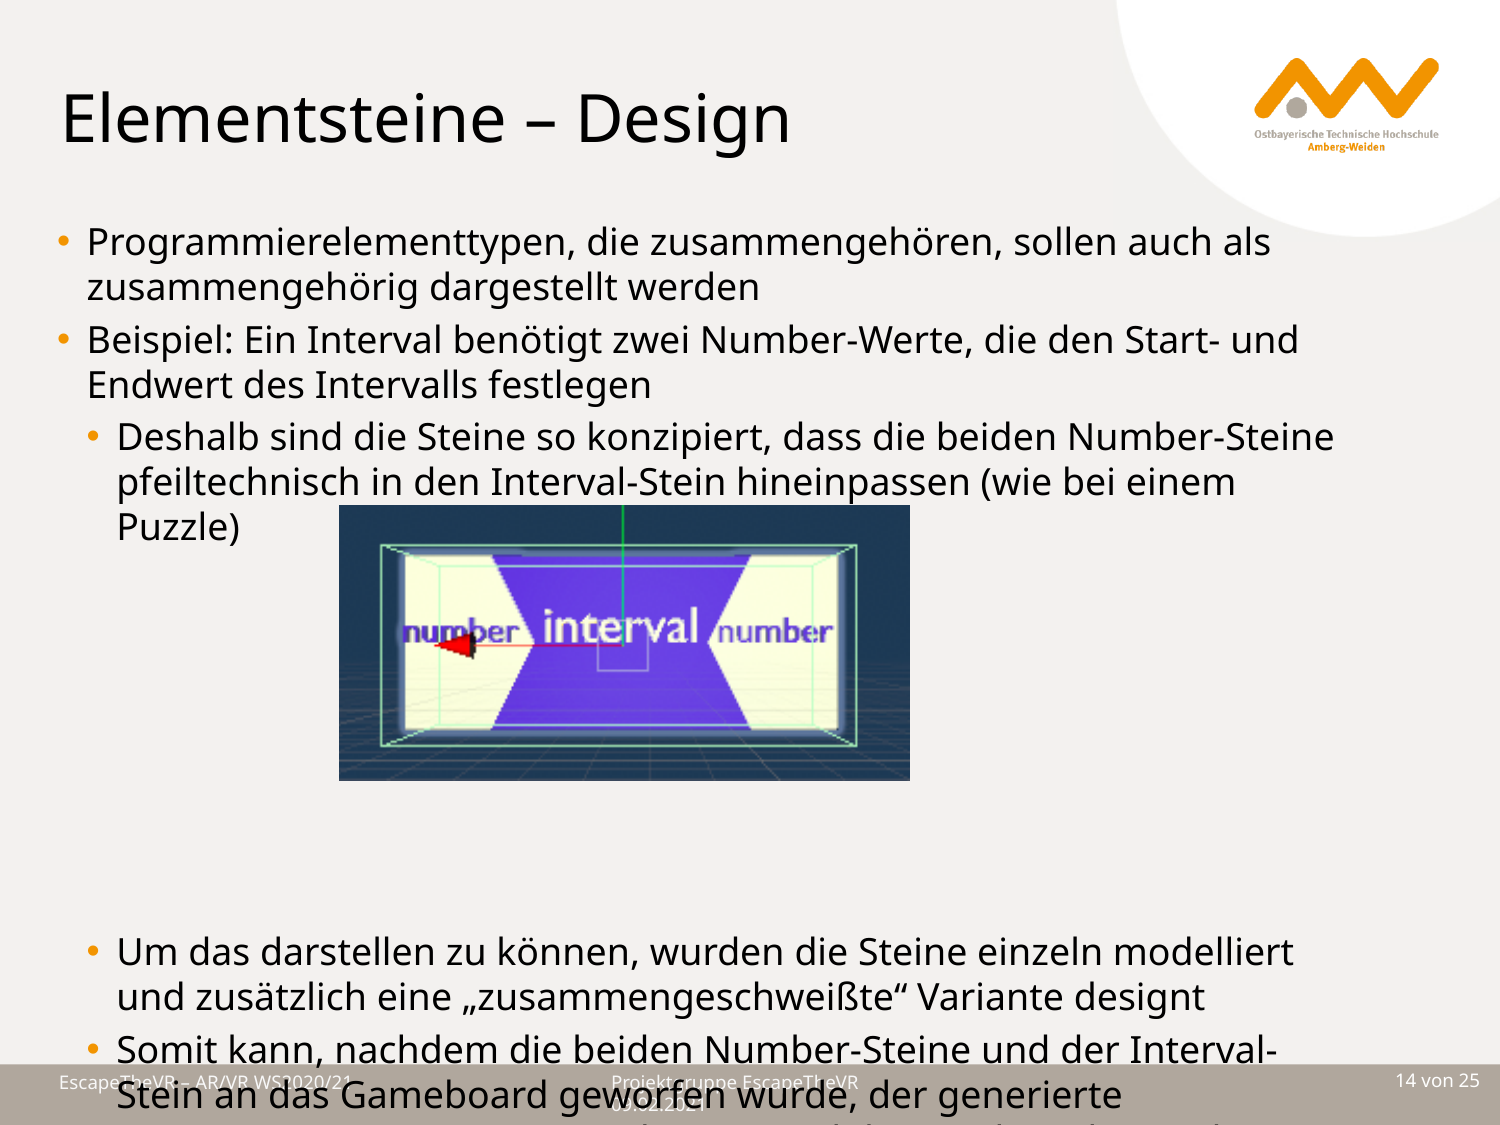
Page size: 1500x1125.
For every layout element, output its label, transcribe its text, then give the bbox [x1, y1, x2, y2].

picture [338, 505, 911, 781]
title Elementsteine – Design [44, 68, 1019, 192]
list Programmierelementtypen, die zusammengehören, sollen auch als zusammengehörig dargestellt werden Beispiel: Ein Interval benötigt zwei Number-Werte, die den Start- und Endwert des Intervalls festlegen Deshalb sind die Steine so konzipiert, dass die beiden Number-Steine pfeiltechnisch in den Interval-Stein hineinpassen (wie bei einem Puzzle) Um das darstellen zu können, wurden die Steine einzeln modelliert und zusätzlich eine „zusammengeschweißte“ Variante designt Somit kann, nachdem die beiden Number-Steine und der Interval-Stein an das Gameboard geworfen wurde, der generierte zusammengesetzte Stein erscheinen und der Spieler erkennt die Zugehörigkeit [41, 210, 1356, 1031]
picture [1113, 0, 1500, 242]
